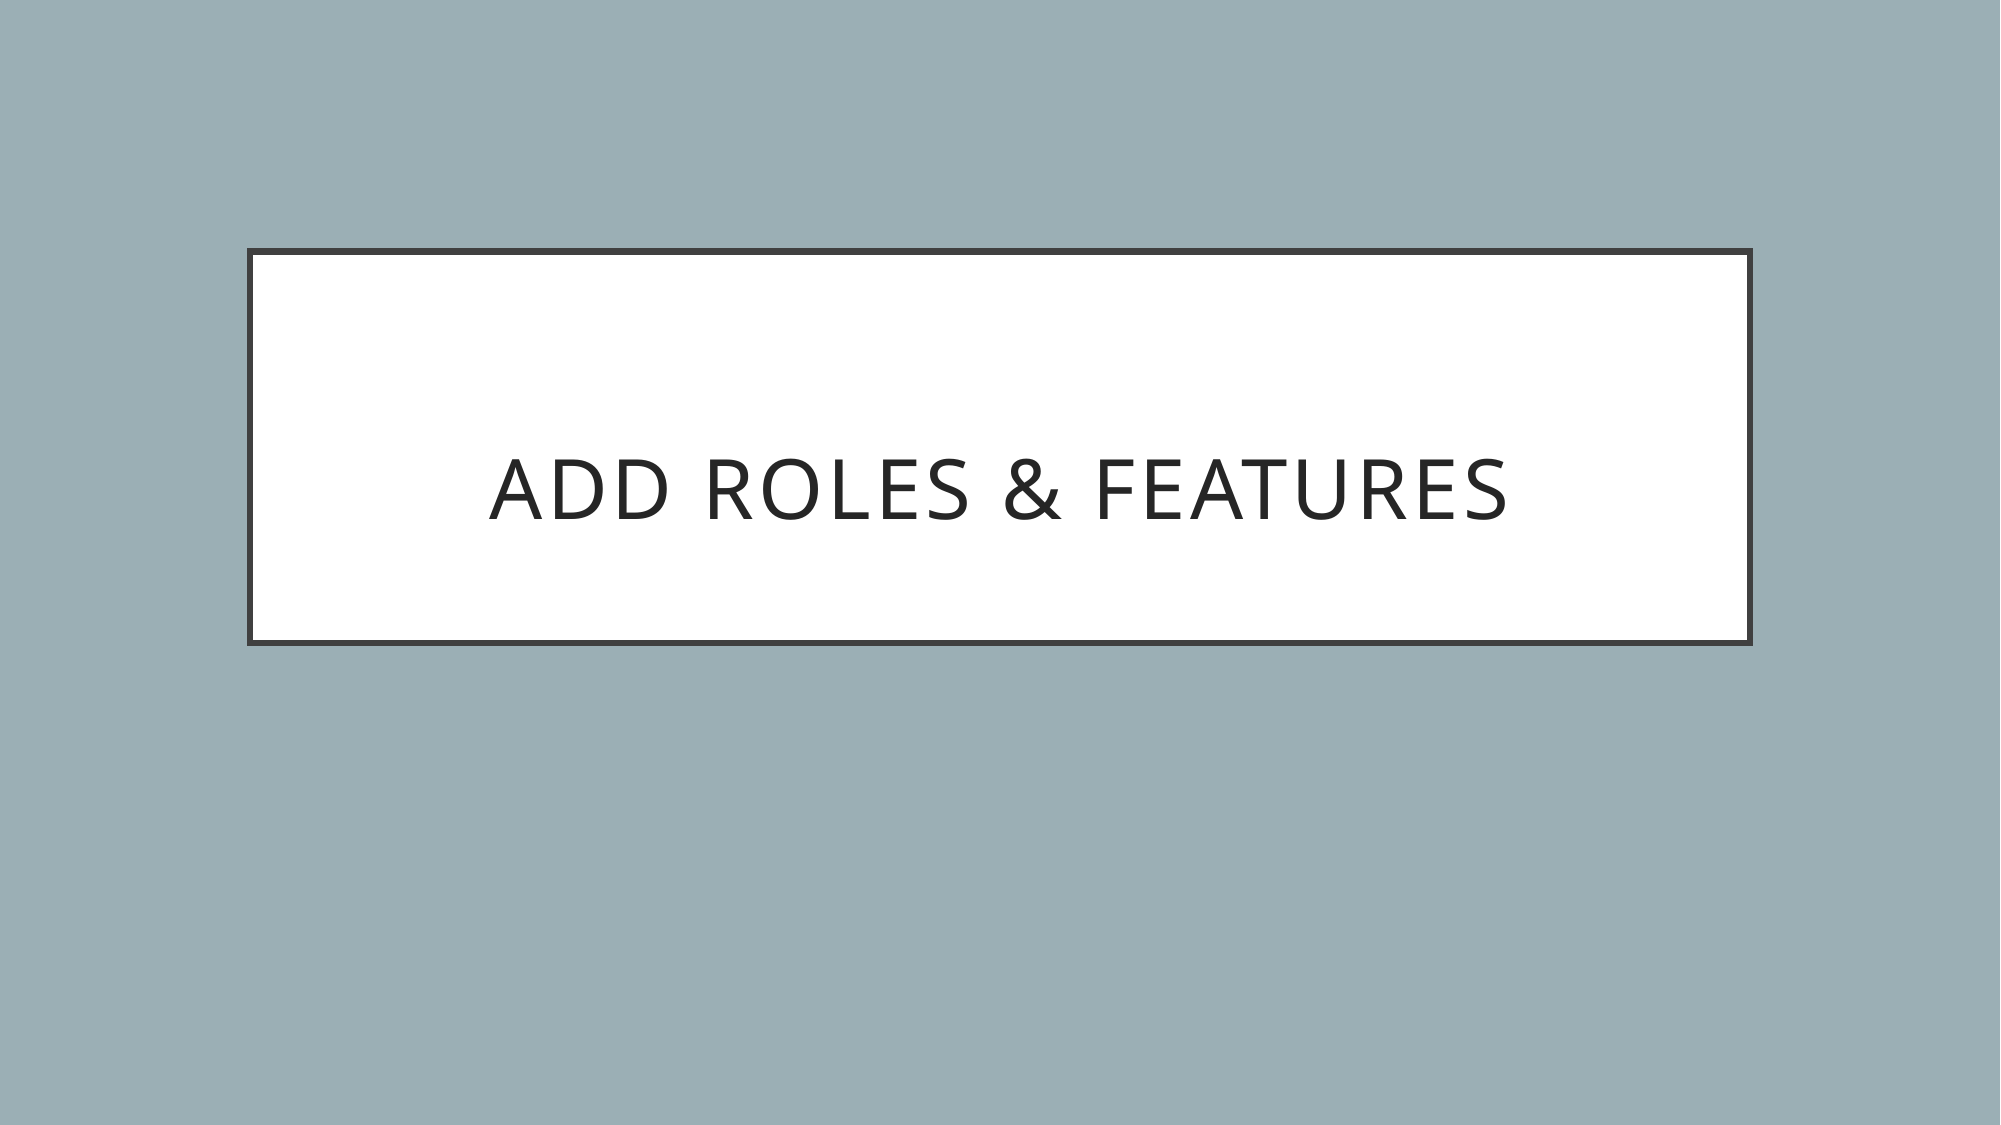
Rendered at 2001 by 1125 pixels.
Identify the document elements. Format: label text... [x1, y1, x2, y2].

title Add Roles & Features [247, 248, 1753, 646]
